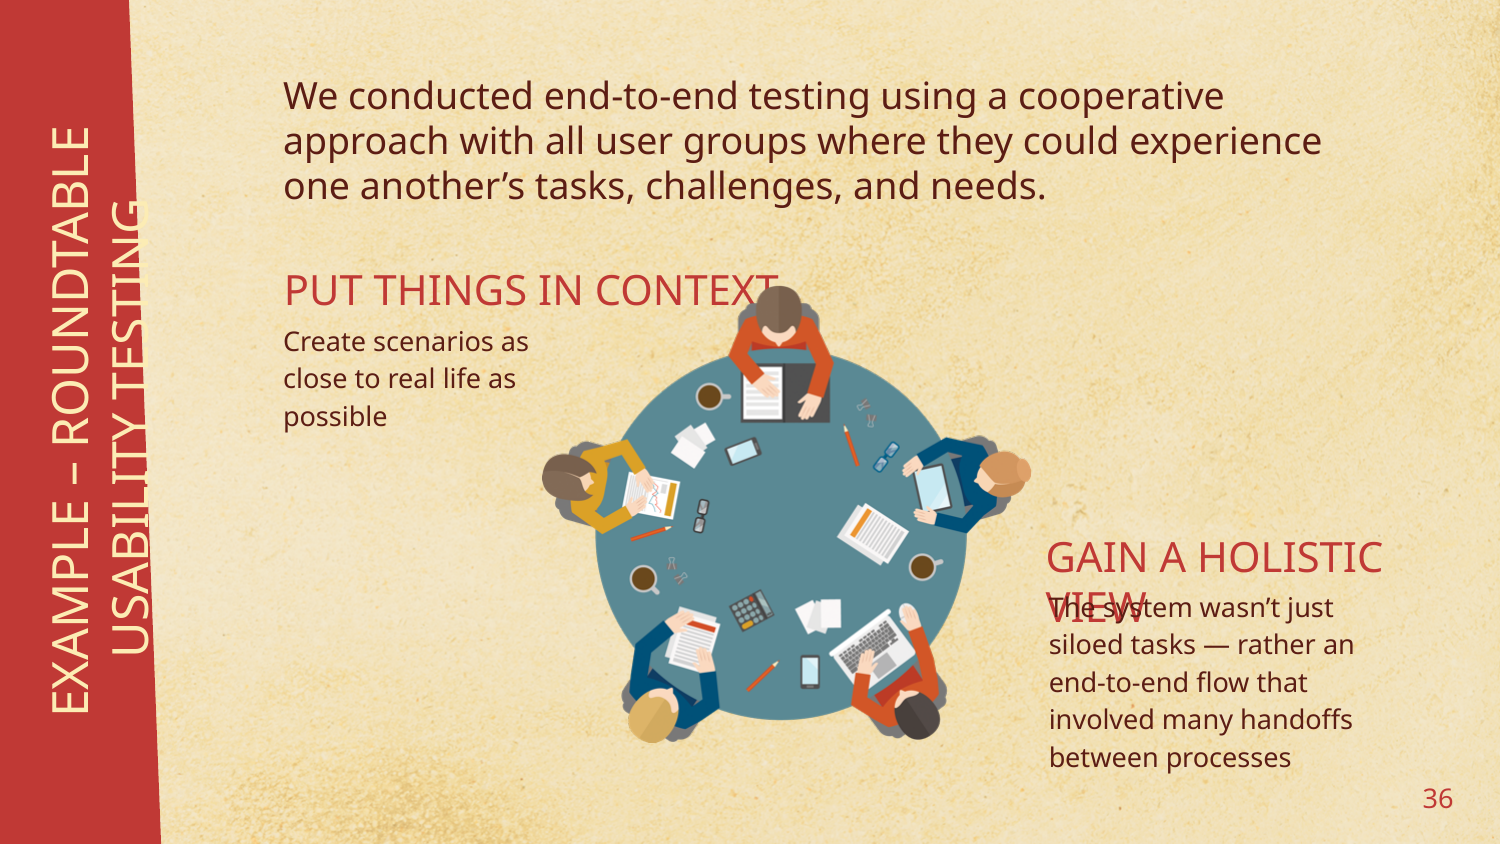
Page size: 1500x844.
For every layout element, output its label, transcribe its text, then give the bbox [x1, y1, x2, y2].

title EXAMPLE – ROUNDTABLE USABILITY TESTING [23, 0, 124, 844]
picture [129, 0, 1500, 844]
text_box GAIN A HOLISTIC VIEW [1036, 523, 1456, 739]
text_box We conducted end-to-end testing using a cooperative approach with all user groups where they could experience one another’s tasks, challenges, and needs. [268, 64, 1396, 215]
text_box The system wasn’t just siloed tasks — rather an end-to-end flow that involved many handoffs between processes [1034, 578, 1375, 781]
slide_number 36 [1378, 766, 1469, 832]
text_box PUT THINGS IN CONTEXT [269, 256, 819, 472]
